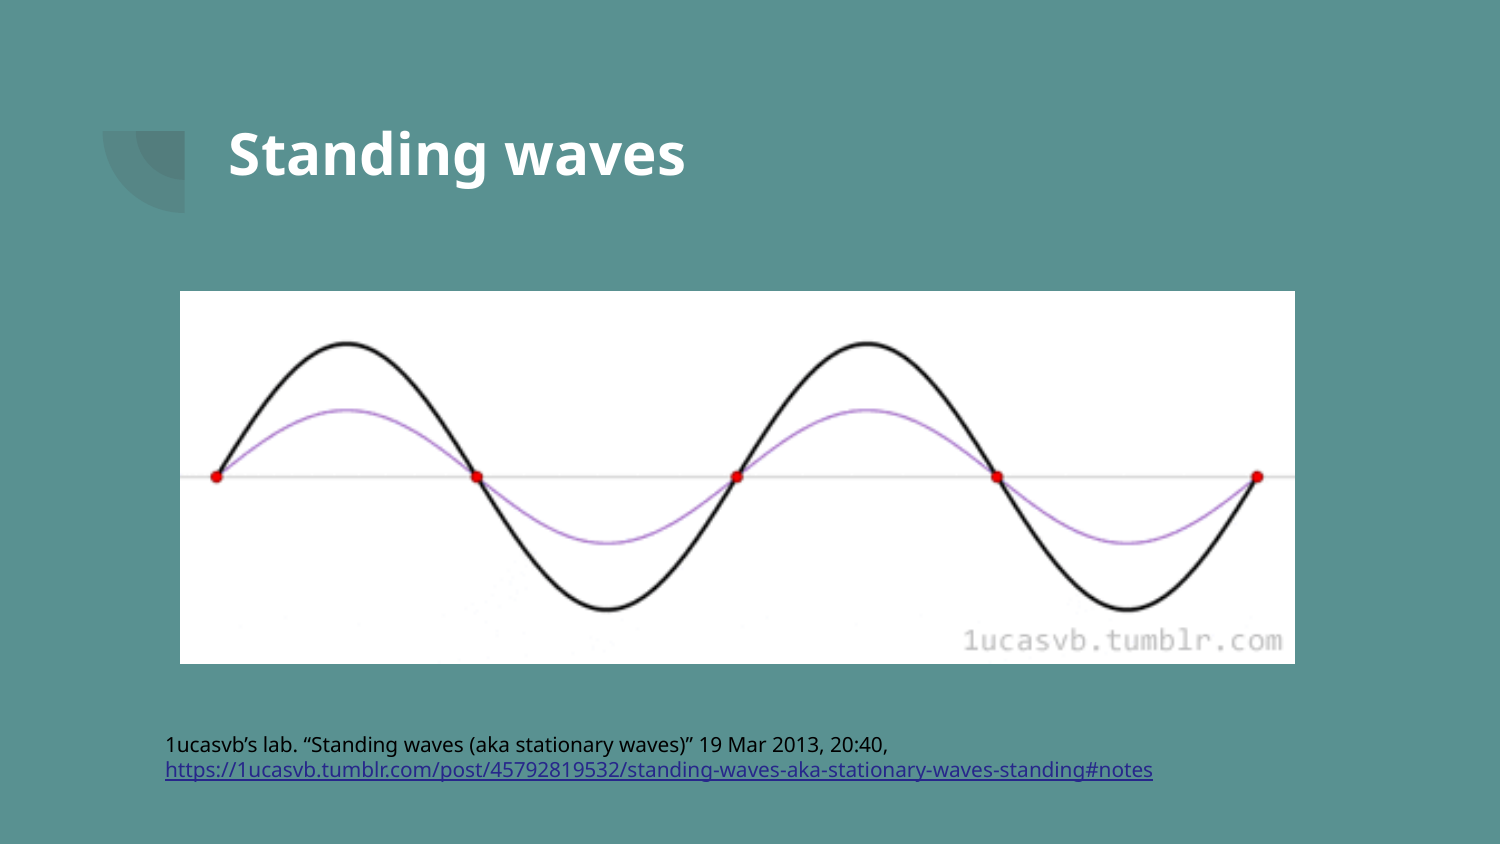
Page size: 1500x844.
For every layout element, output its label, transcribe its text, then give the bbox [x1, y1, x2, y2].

picture [180, 291, 1296, 664]
text_box 1ucasvb’s lab. “Standing waves (aka stationary waves)” 19 Mar 2013, 20:40, https://1ucasvb.tumblr.com/post/45792819532/standing-waves-aka-stationary-waves-standing#notes [150, 716, 1466, 801]
title Standing waves [213, 98, 1368, 263]
